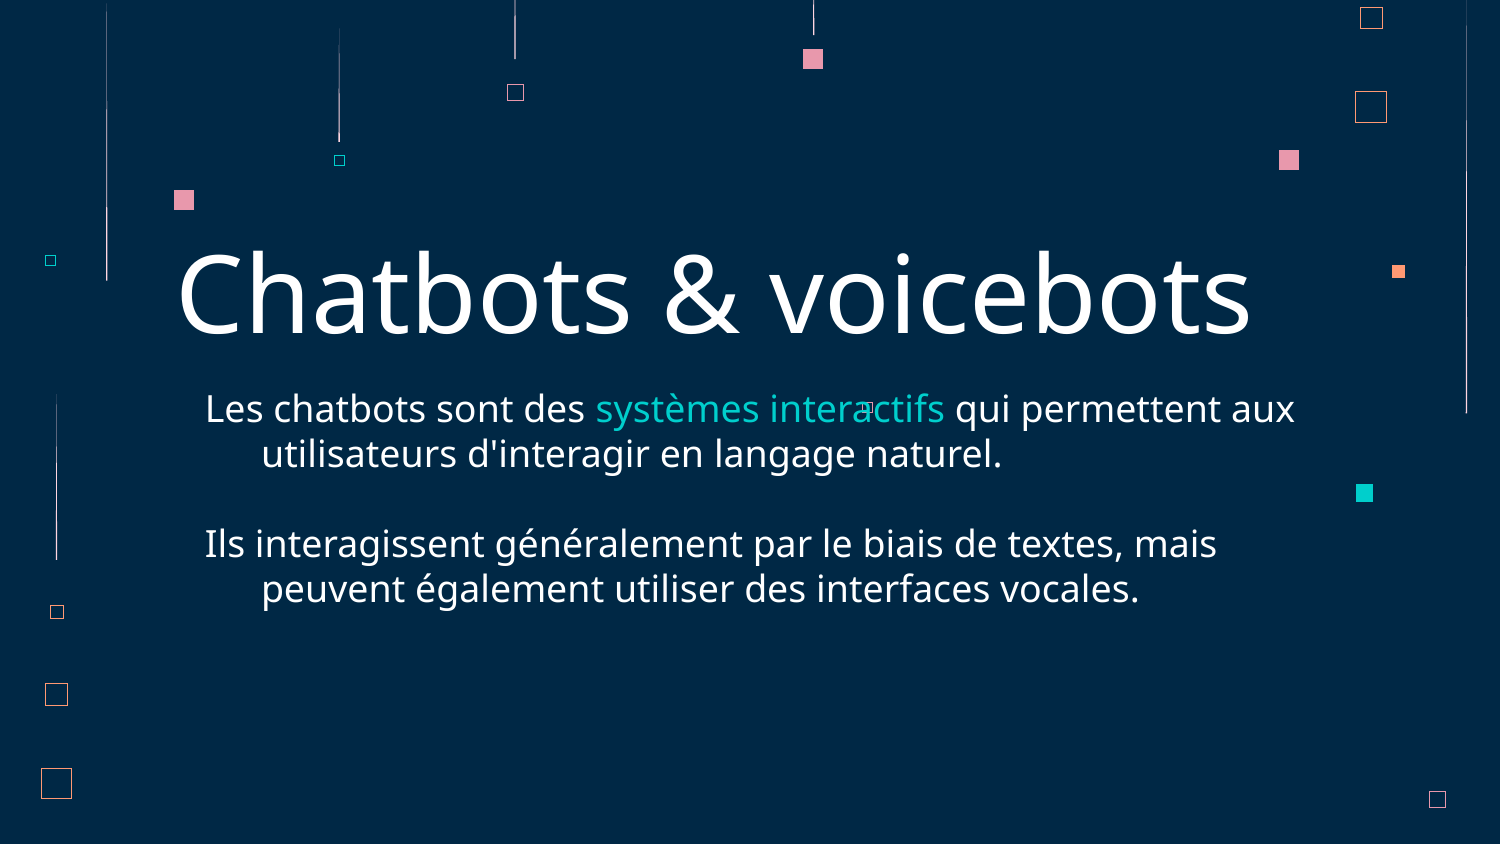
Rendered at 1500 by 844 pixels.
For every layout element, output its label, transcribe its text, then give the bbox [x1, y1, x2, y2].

title Chatbots & voicebots [30, 33, 1428, 371]
subtitle Les chatbots sont des systèmes interactifs qui permettent aux utilisateurs d'interagir en langage naturel. Ils interagissent généralement par le biais de textes, mais peuvent également utiliser des interfaces vocales. [171, 370, 1366, 501]
